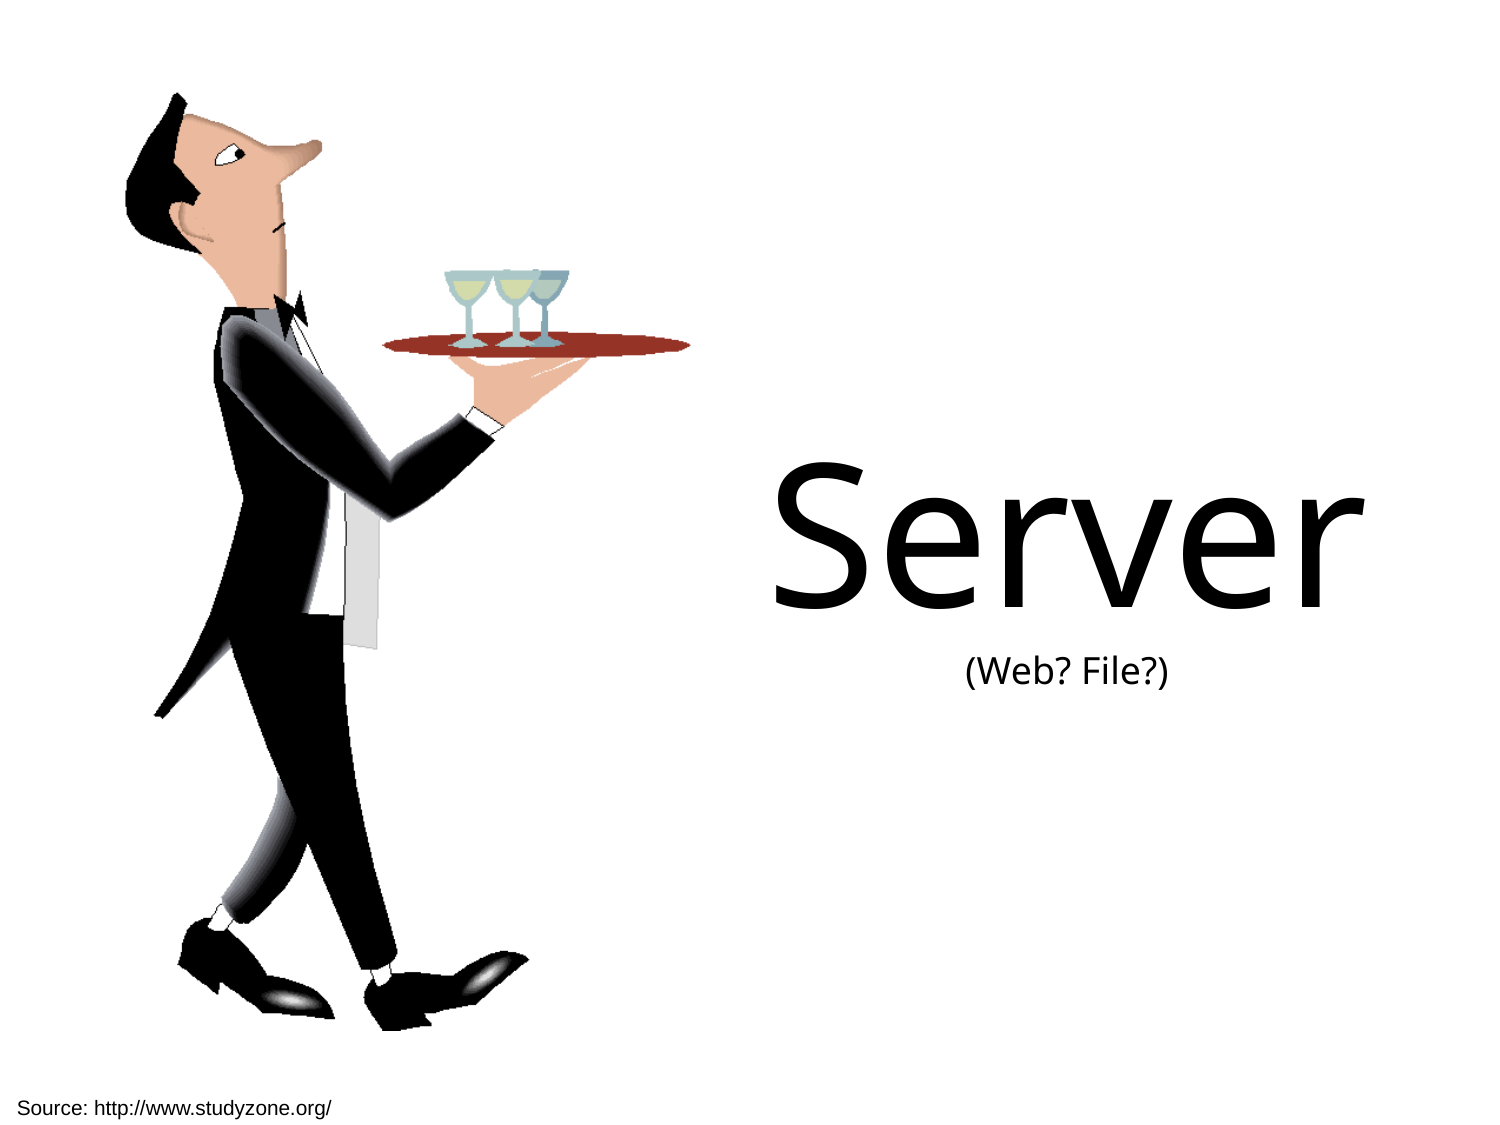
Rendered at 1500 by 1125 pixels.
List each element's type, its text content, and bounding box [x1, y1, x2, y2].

picture [122, 74, 701, 1031]
text_box Server (Web? File?) [751, 399, 1383, 700]
text_box Source: http://www.studyzone.org/ [2, 1087, 347, 1125]
